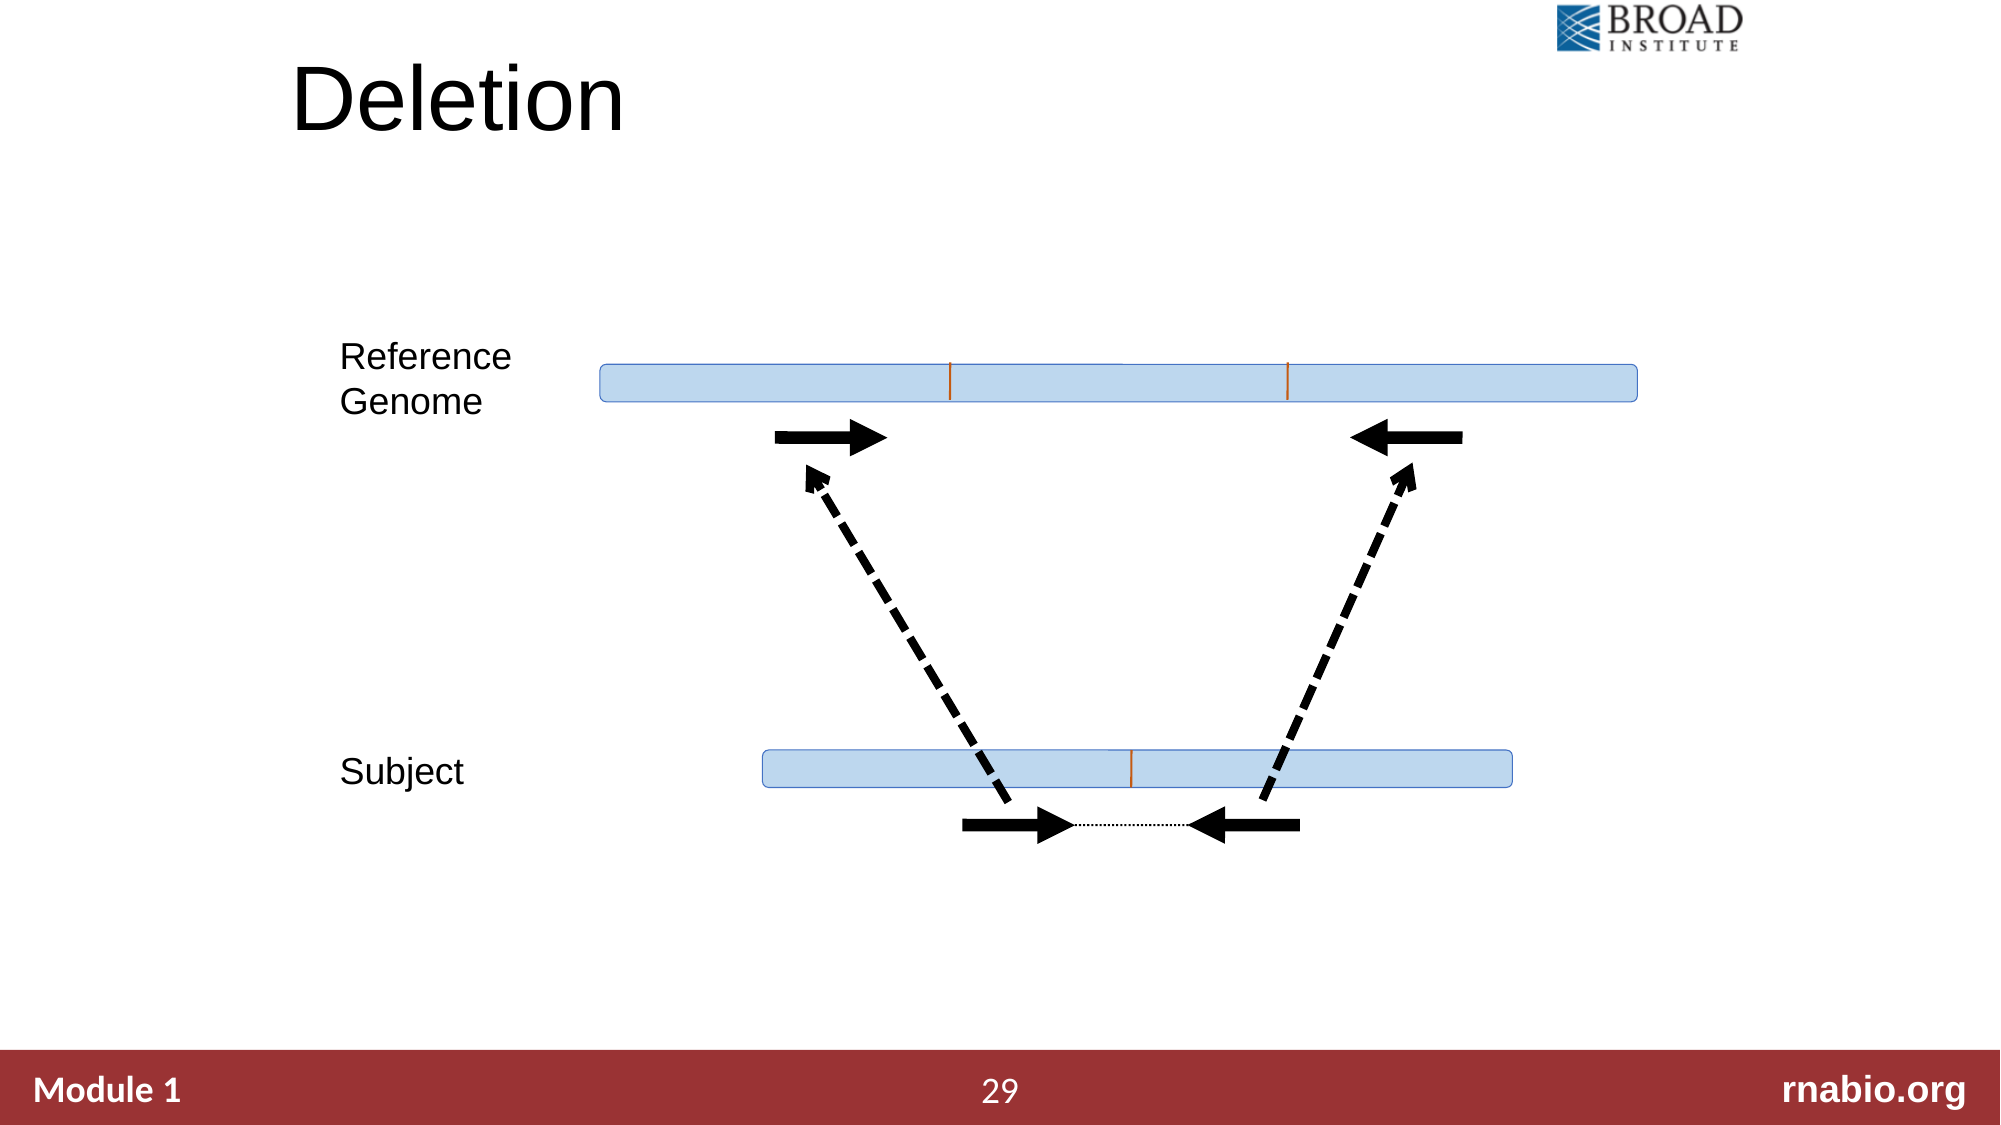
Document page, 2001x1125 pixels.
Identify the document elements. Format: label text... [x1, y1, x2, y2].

text_box Subject [324, 739, 538, 799]
picture [1555, 0, 1747, 57]
text_box [599, 363, 1638, 403]
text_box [1168, 556, 1507, 707]
text_box [761, 749, 1513, 789]
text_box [738, 532, 1077, 735]
title Deletion [275, 7, 1725, 195]
text_box Reference Genome [324, 324, 538, 430]
